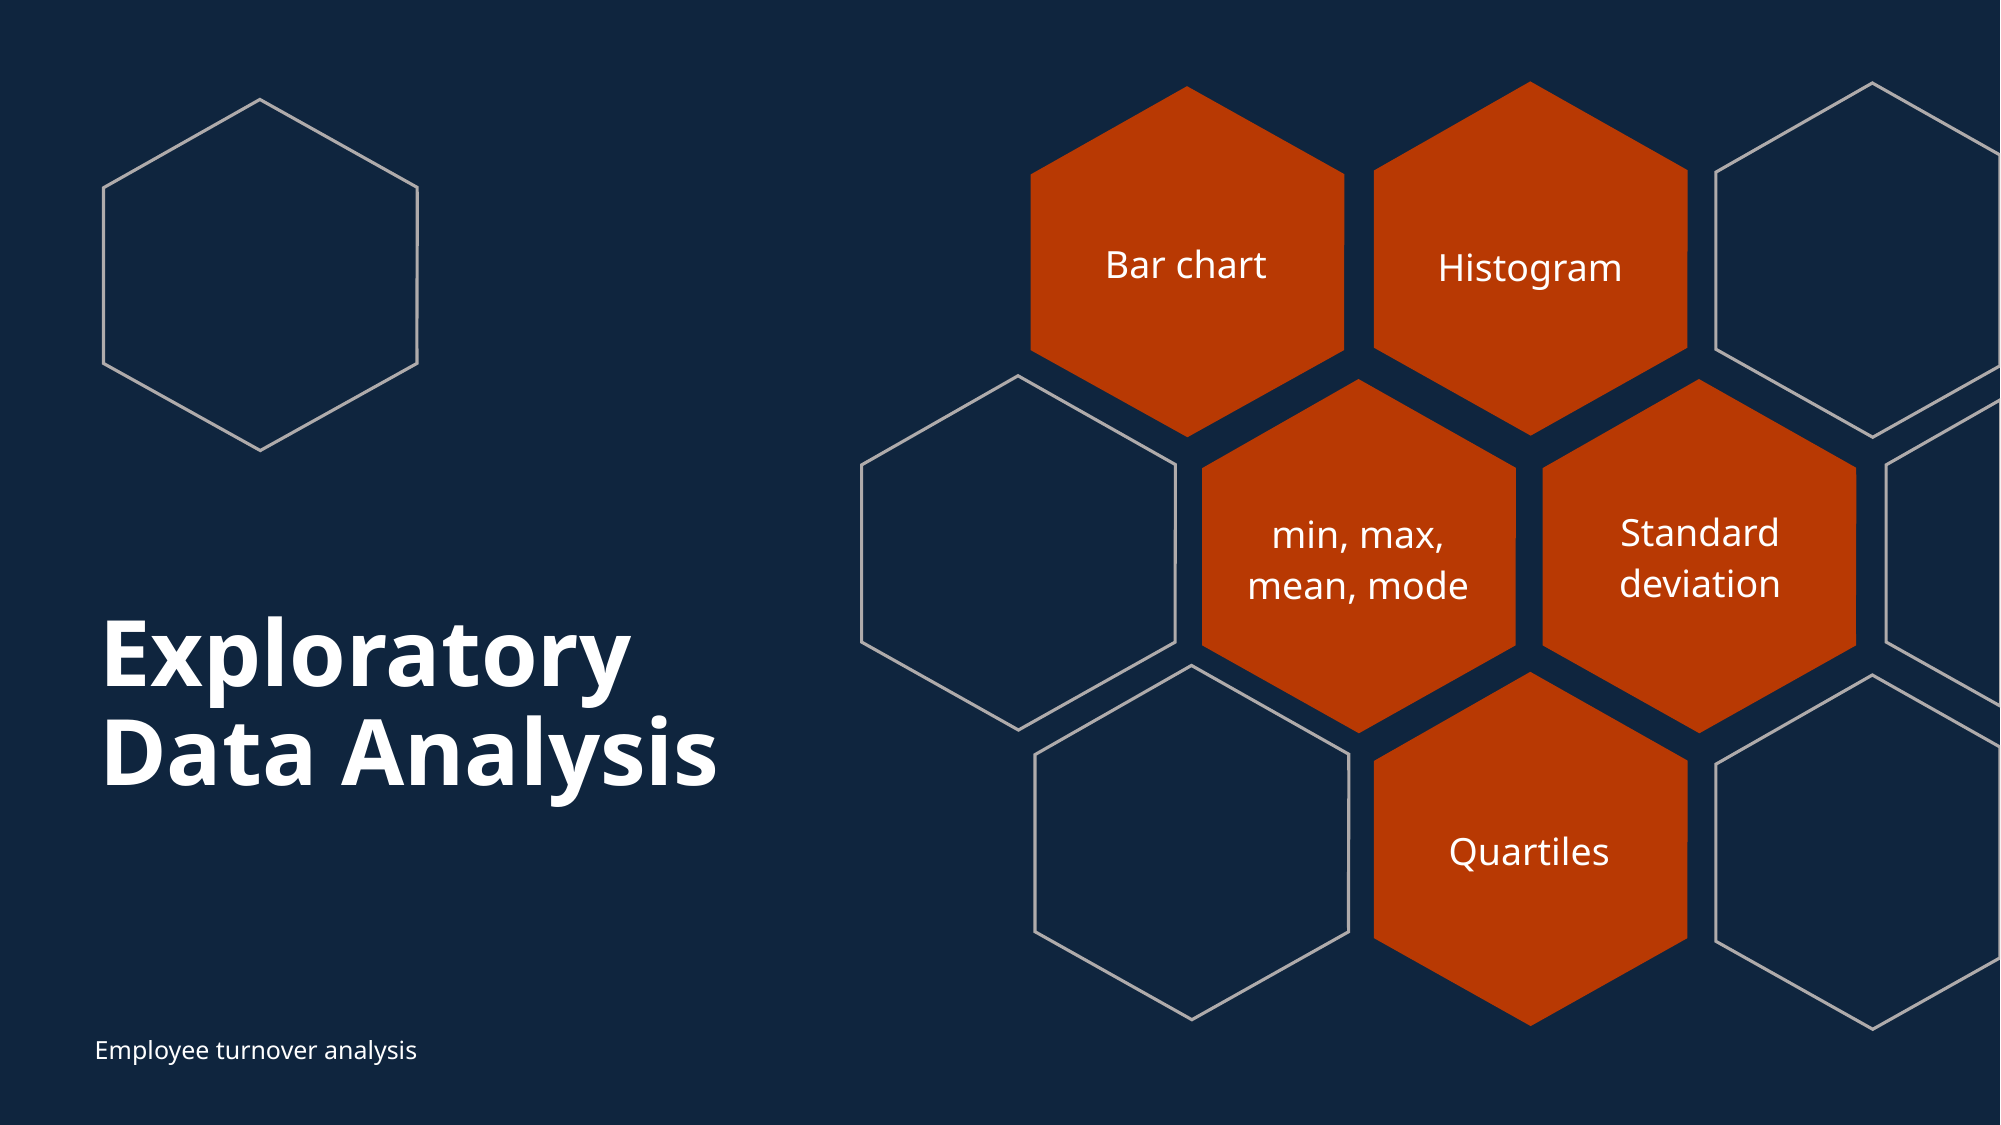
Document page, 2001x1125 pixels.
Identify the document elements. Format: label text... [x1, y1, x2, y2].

list Standard deviation [1543, 463, 1858, 646]
list Quartiles [1372, 759, 1687, 937]
footer Employee turnover analysis [79, 1020, 755, 1080]
list min, max, mean, mode [1201, 466, 1516, 646]
list Histogram [1373, 176, 1687, 350]
list Bar chart [1029, 176, 1343, 350]
title Exploratory Data Analysis [84, 563, 782, 849]
